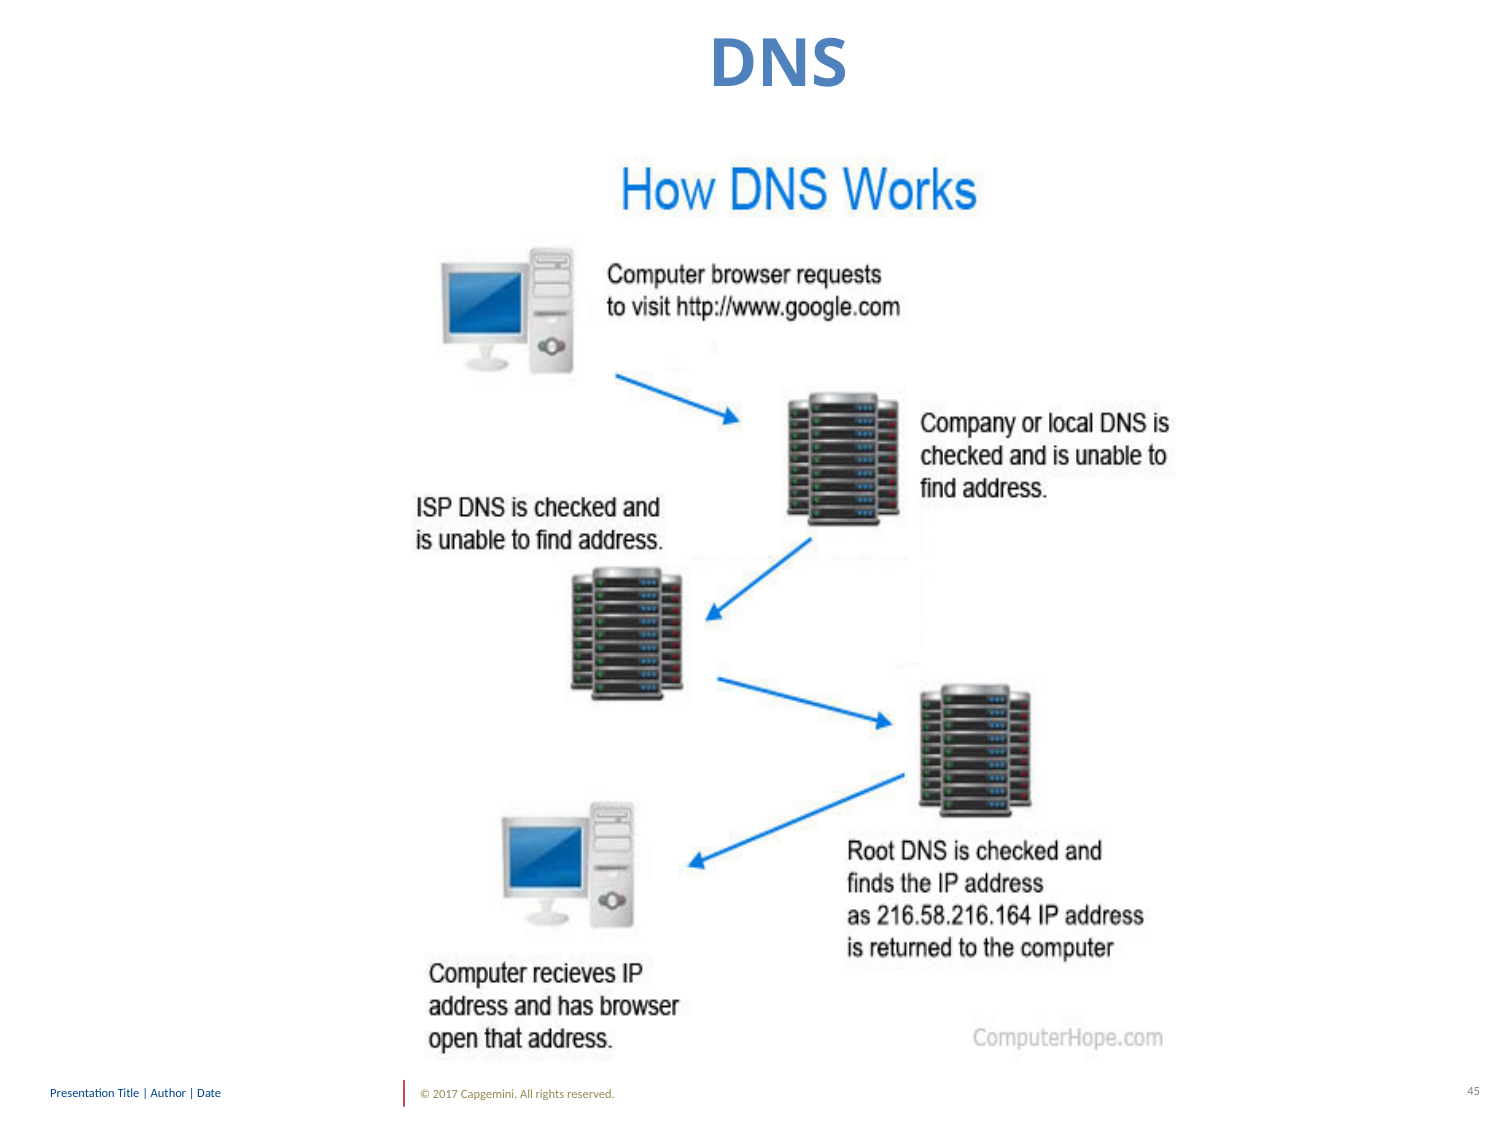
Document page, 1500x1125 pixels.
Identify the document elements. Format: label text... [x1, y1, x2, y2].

picture [399, 140, 1188, 1076]
text_box DNS [387, 12, 969, 108]
